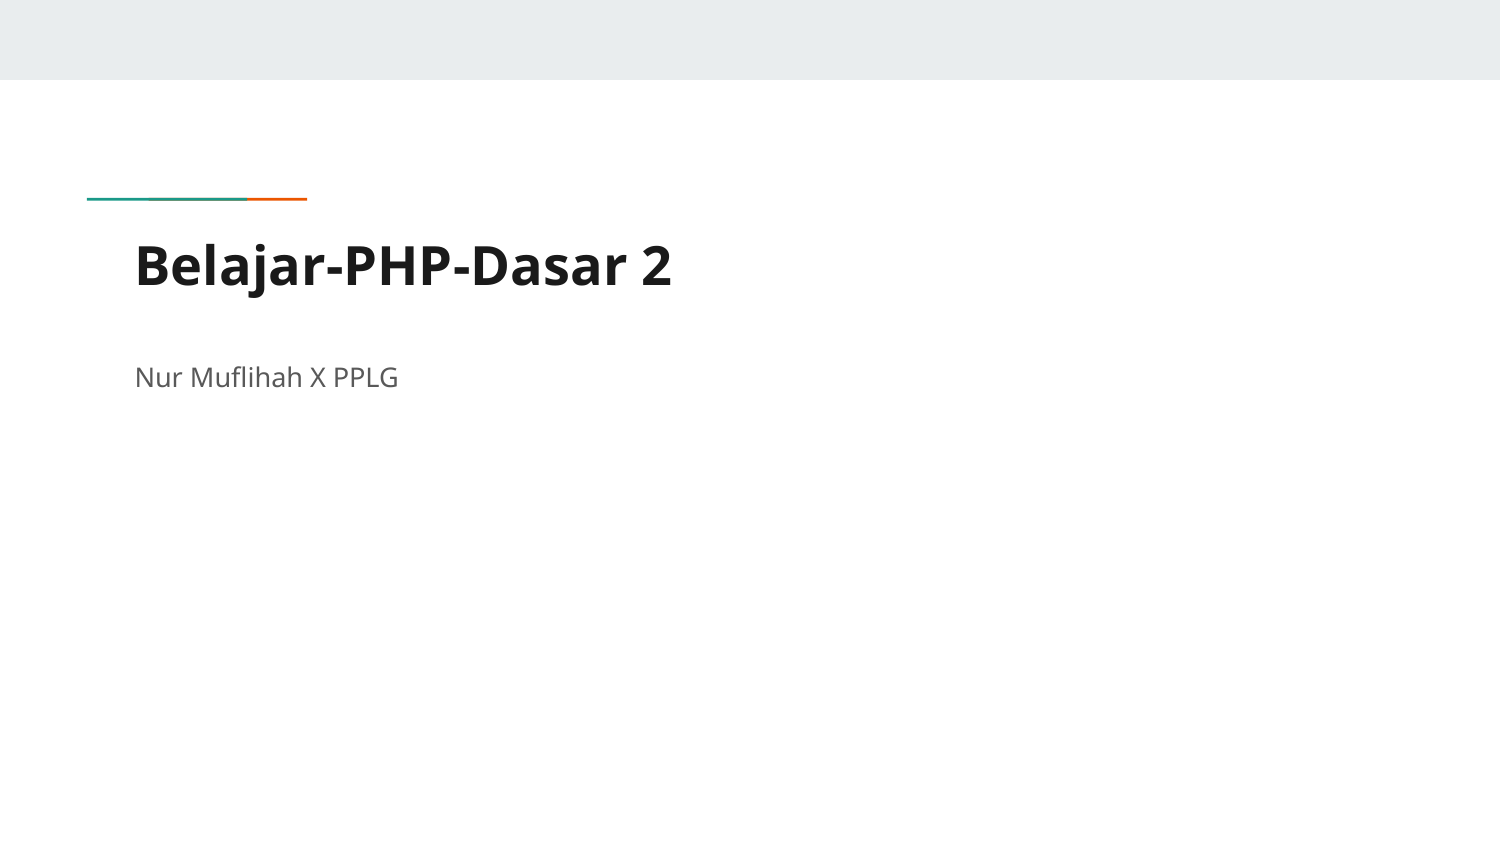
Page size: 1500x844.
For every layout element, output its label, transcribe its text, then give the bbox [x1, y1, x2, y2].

title Belajar-PHP-Dasar 2 [119, 216, 1381, 305]
list Nur Muflihah X PPLG [119, 341, 1381, 712]
